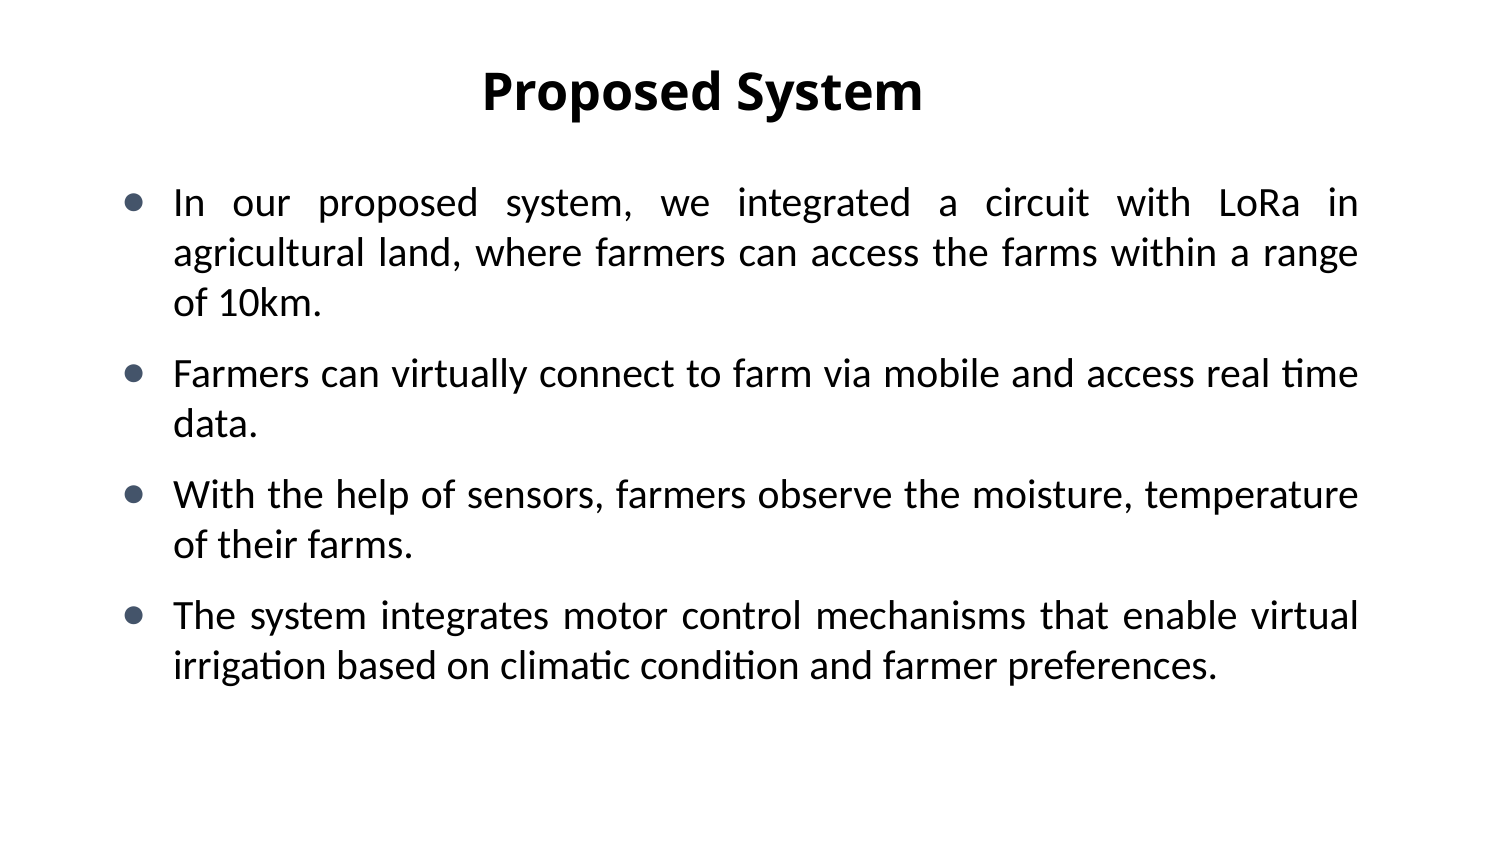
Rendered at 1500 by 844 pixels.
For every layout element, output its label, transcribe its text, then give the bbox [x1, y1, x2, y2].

title Proposed System [69, 50, 1336, 140]
list In our proposed system, we integrated a circuit with LoRa in agricultural land, where farmers can access the farms within a range of 10km. Farmers can virtually connect to farm via mobile and access real time data. With the help of sensors, farmers observe the moisture, temperature of their farms. The system integrates motor control mechanisms that enable virtual irrigation based on climatic condition and farmer preferences. [83, 159, 1375, 733]
